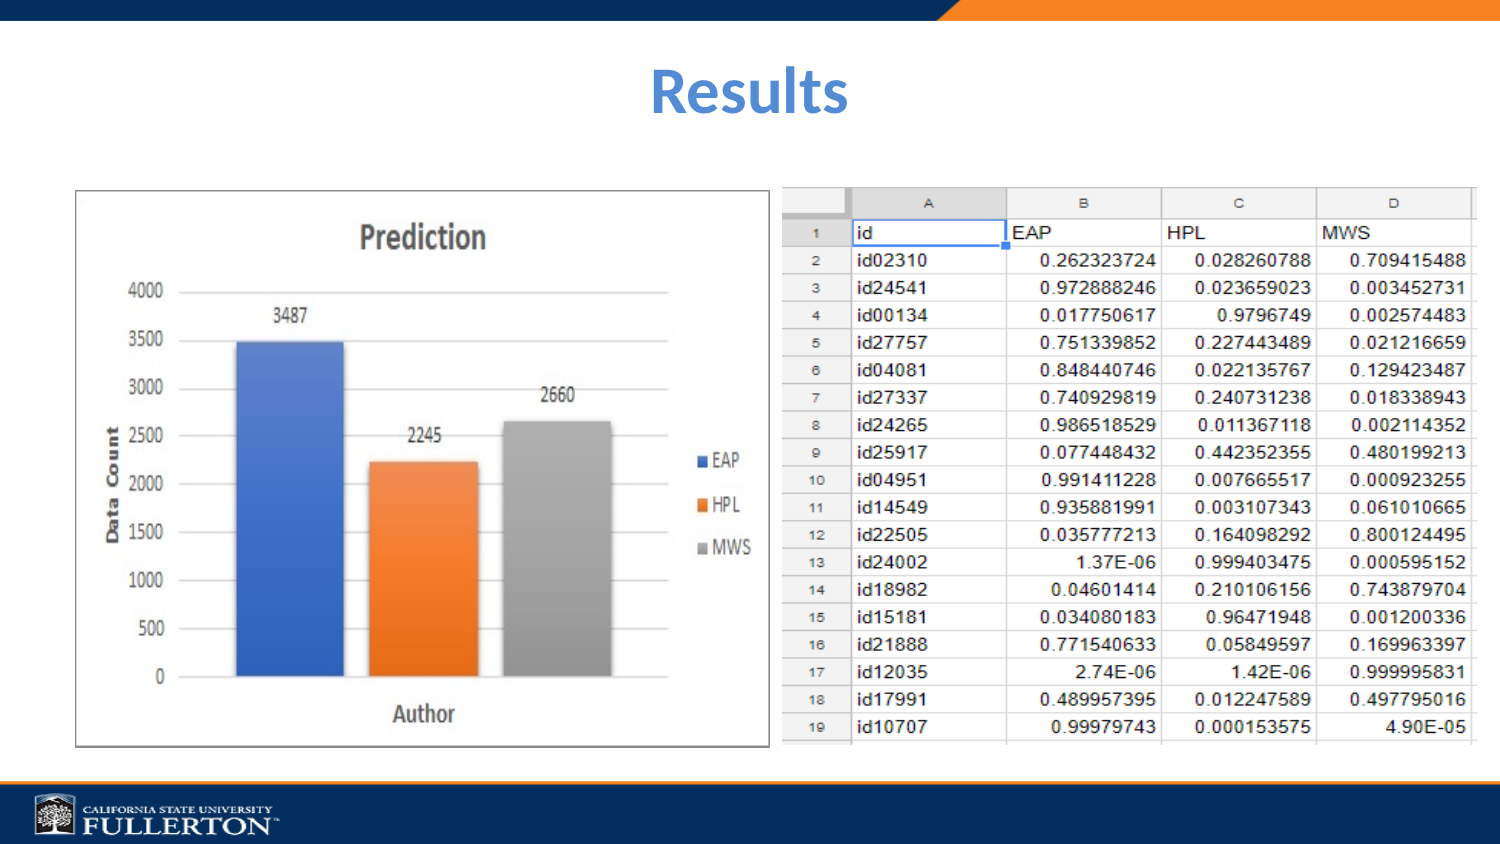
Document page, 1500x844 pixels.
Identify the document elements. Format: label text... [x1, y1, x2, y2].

title Results [75, 33, 1425, 141]
picture [0, 0, 1500, 844]
